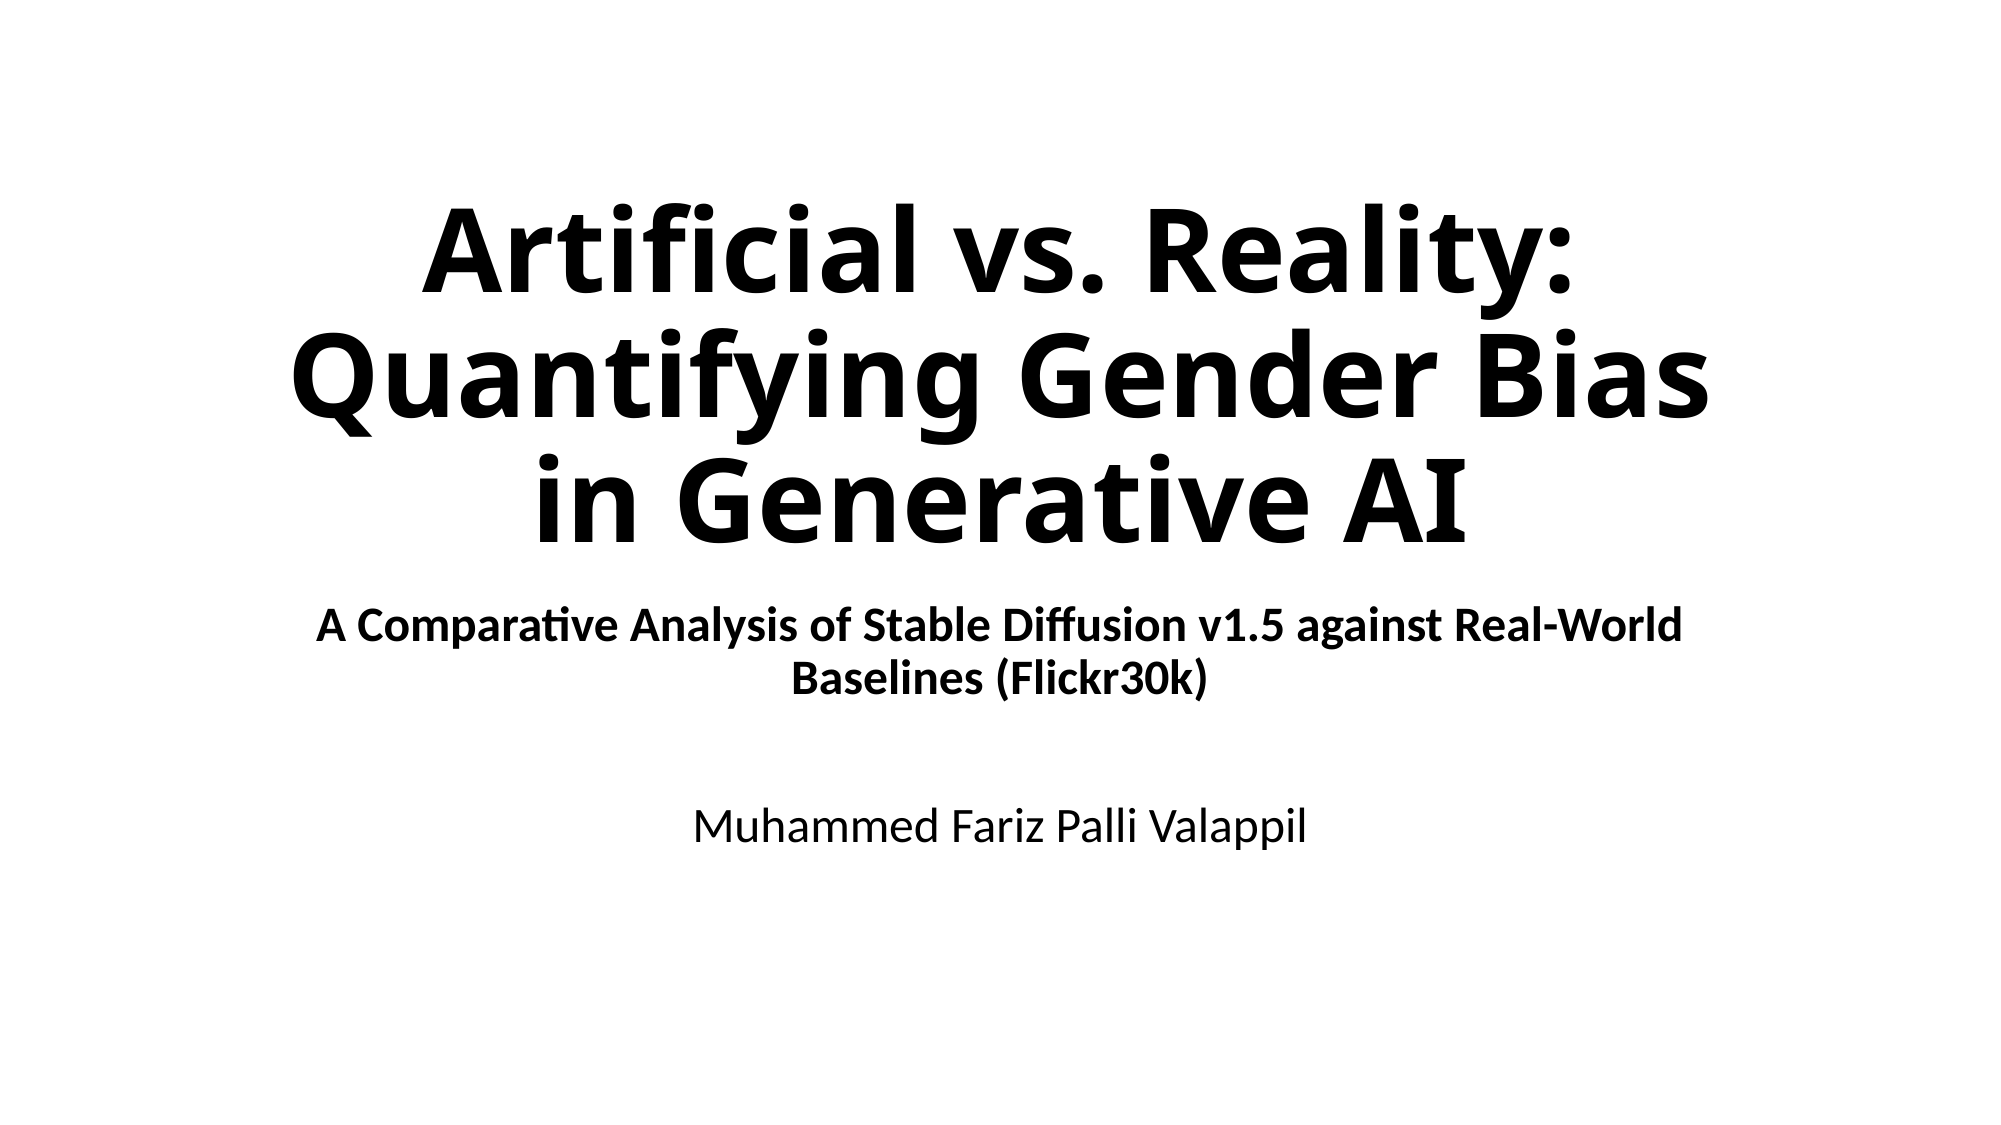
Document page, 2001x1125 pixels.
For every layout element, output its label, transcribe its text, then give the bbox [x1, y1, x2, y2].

subtitle A Comparative Analysis of Stable Diffusion v1.5 against Real-World Baselines (Flickr30k) Muhammed Fariz Palli Valappil [249, 590, 1750, 863]
title Artificial vs. Reality: Quantifying Gender Bias in Generative AI [249, 184, 1750, 576]
